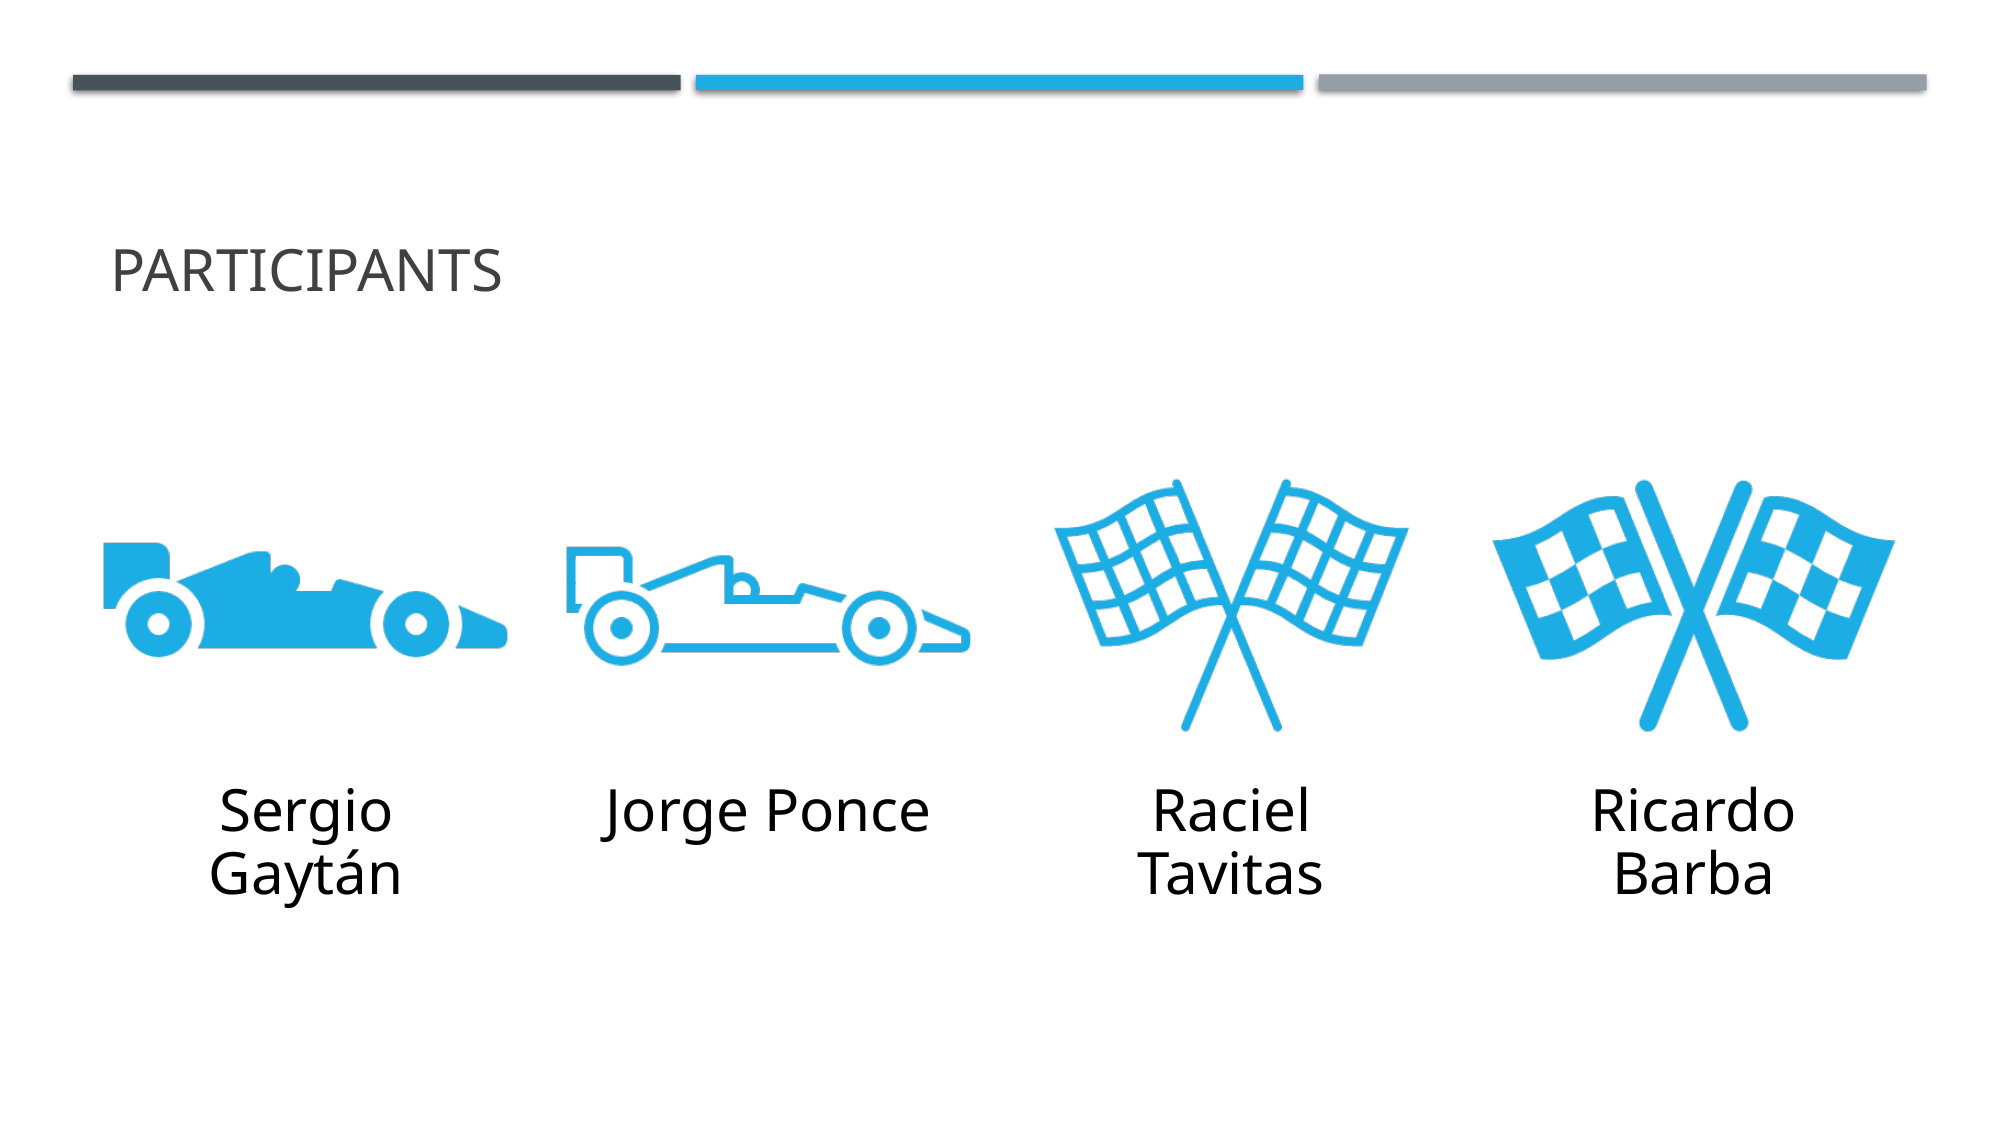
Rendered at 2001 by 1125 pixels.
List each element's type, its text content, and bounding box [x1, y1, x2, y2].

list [94, 383, 1906, 981]
title Participants [95, 115, 1905, 311]
